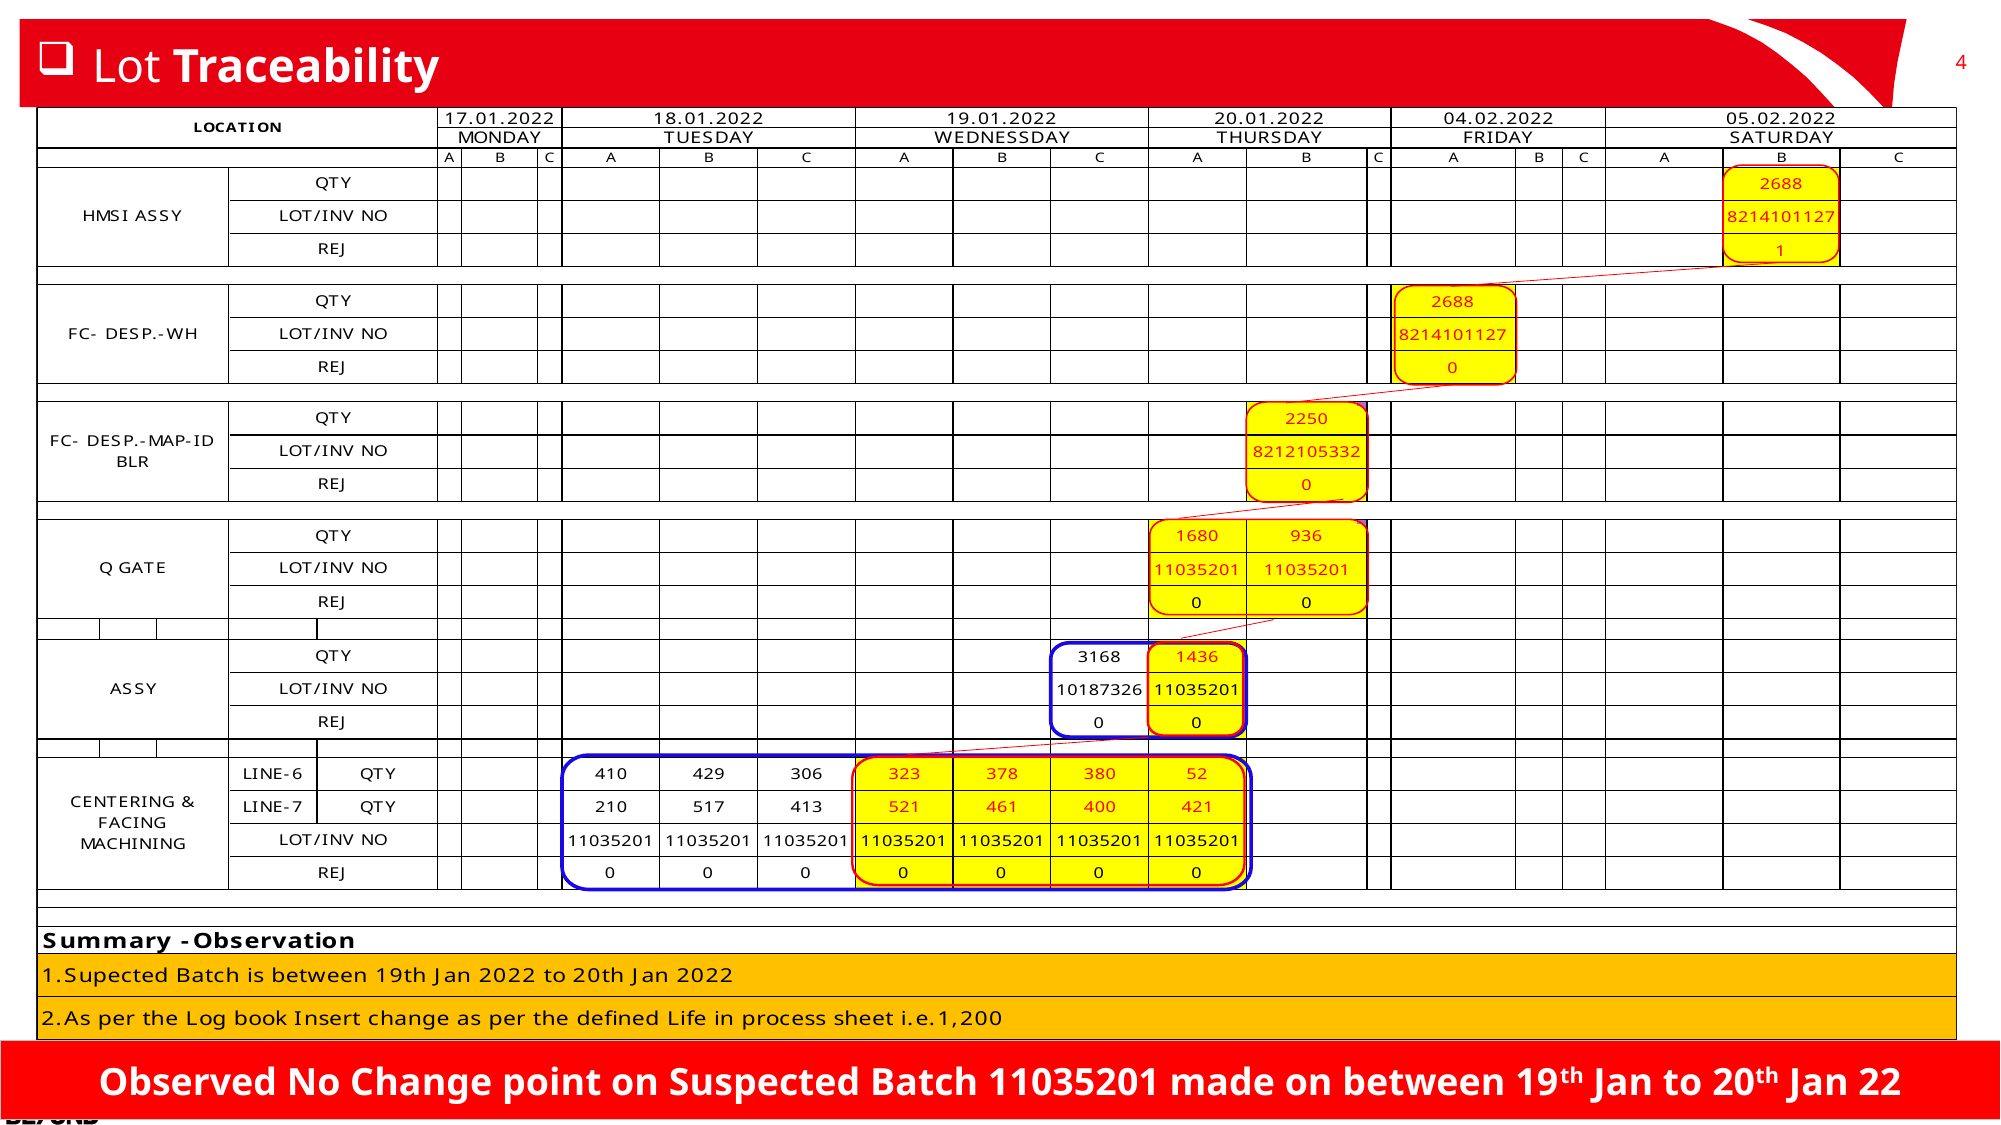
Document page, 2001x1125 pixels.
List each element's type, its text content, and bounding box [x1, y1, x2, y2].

text_box Observed No Change point on Suspected Batch 11035201 made on between 19th Jan to 20th Jan 22 [0, 1040, 2000, 1120]
slide_number 4 [1865, 33, 1982, 94]
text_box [36, 107, 1958, 1041]
title Lot Traceability [21, 21, 1912, 114]
